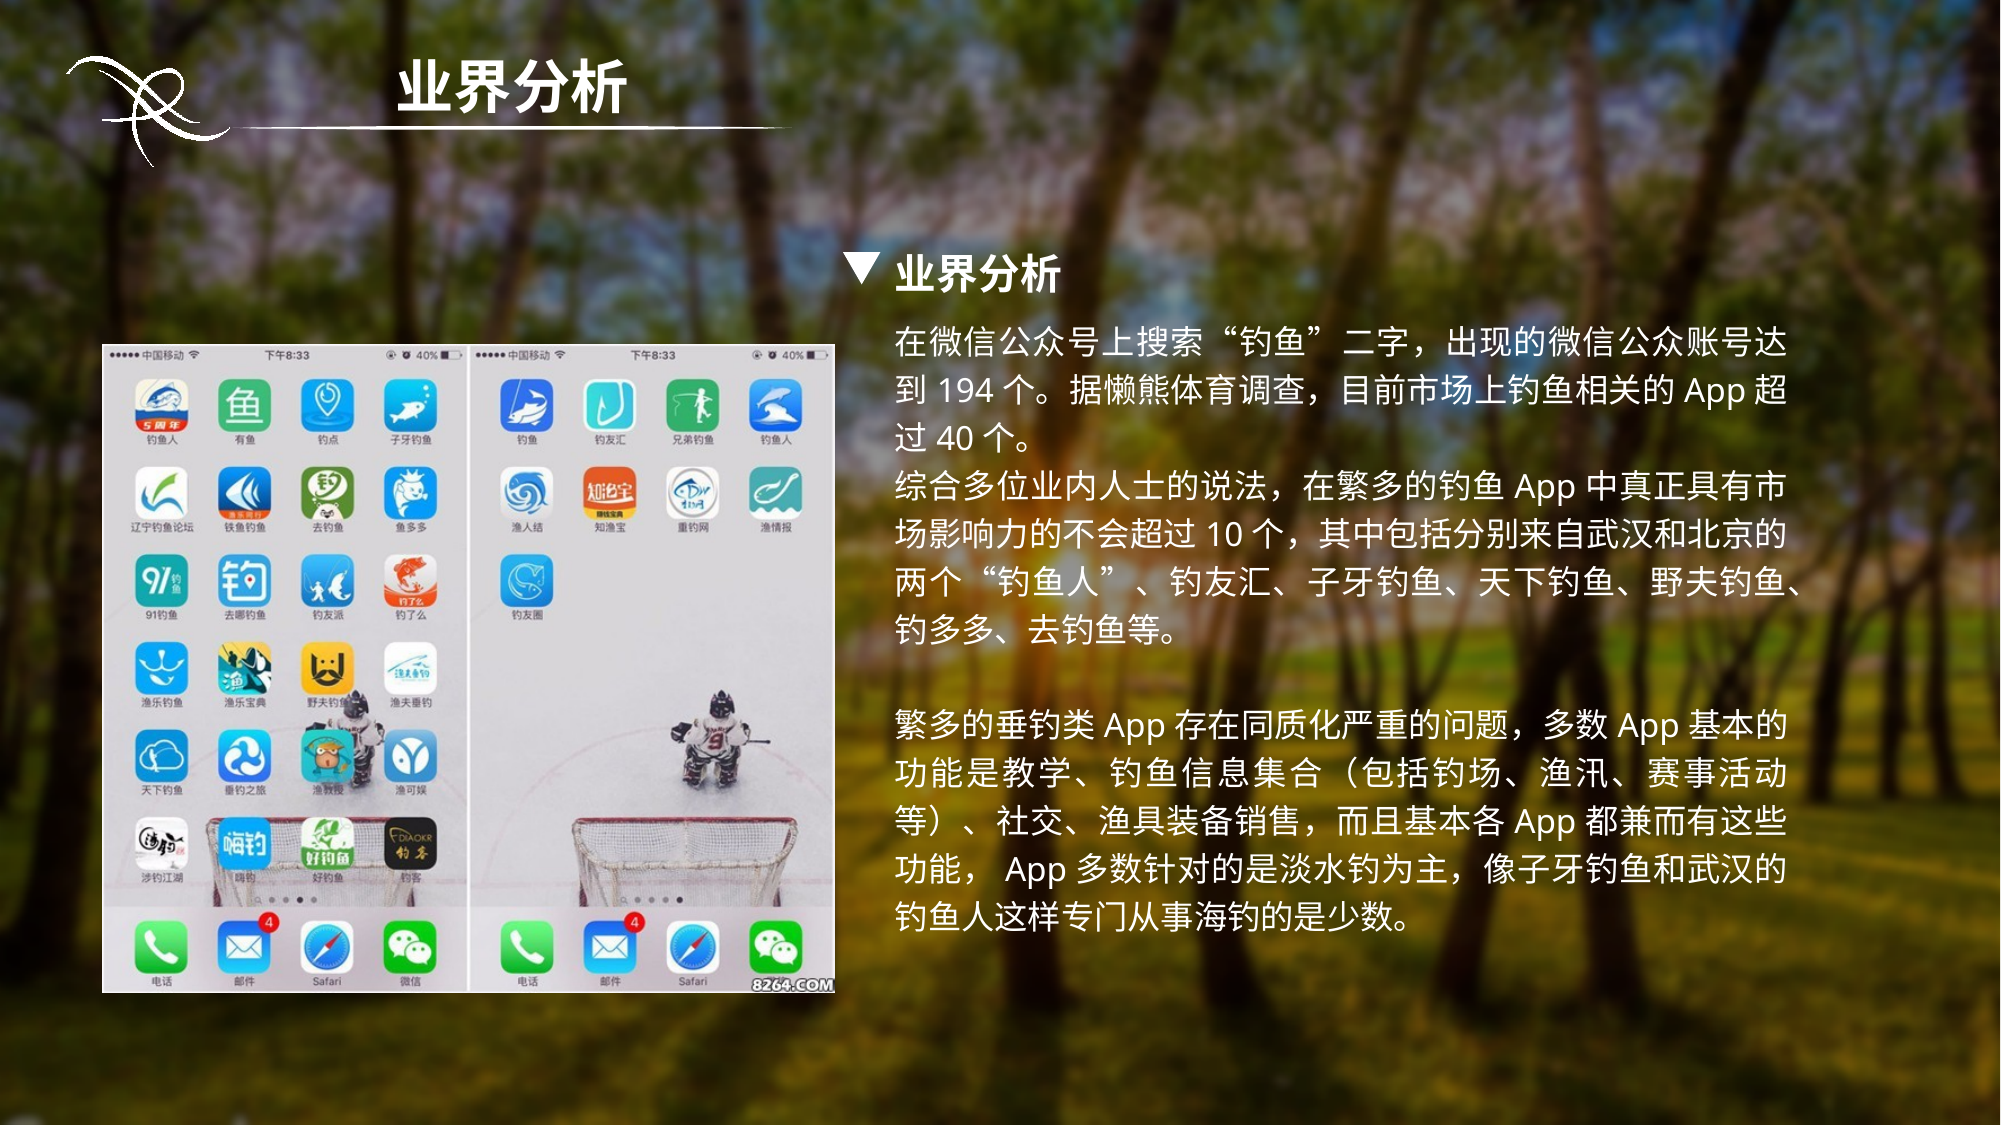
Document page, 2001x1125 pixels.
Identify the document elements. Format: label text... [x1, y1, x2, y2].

picture [0, 0, 2001, 1125]
text_box 在微信公众号上搜索“钓鱼”二字，出现的微信公众账号达到194个。据懒熊体育调查，目前市场上钓鱼相关的App超过40个。 综合多位业内人士的说法，在繁多的钓鱼App中真正具有市场影响力的不会超过10个，其中包括分别来自武汉和北京的两个“钓鱼人”、钓友汇、子牙钓鱼、天下钓鱼、野夫钓鱼、钓多多、去钓鱼等。 繁多的垂钓类App存在同质化严重的问题，多数App基本的功能是教学、钓鱼信息集合（包括钓场、渔汛、赛事活动等）、社交、渔具装备销售，而且基本各App都兼而有这些功能，App多数针对的是淡水钓为主，像子牙钓鱼和武汉的钓鱼人这样专门从事海钓的是少数。 [880, 306, 1803, 944]
text_box 业界分析 [880, 230, 1202, 306]
text_box [841, 251, 880, 287]
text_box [66, 42, 831, 200]
